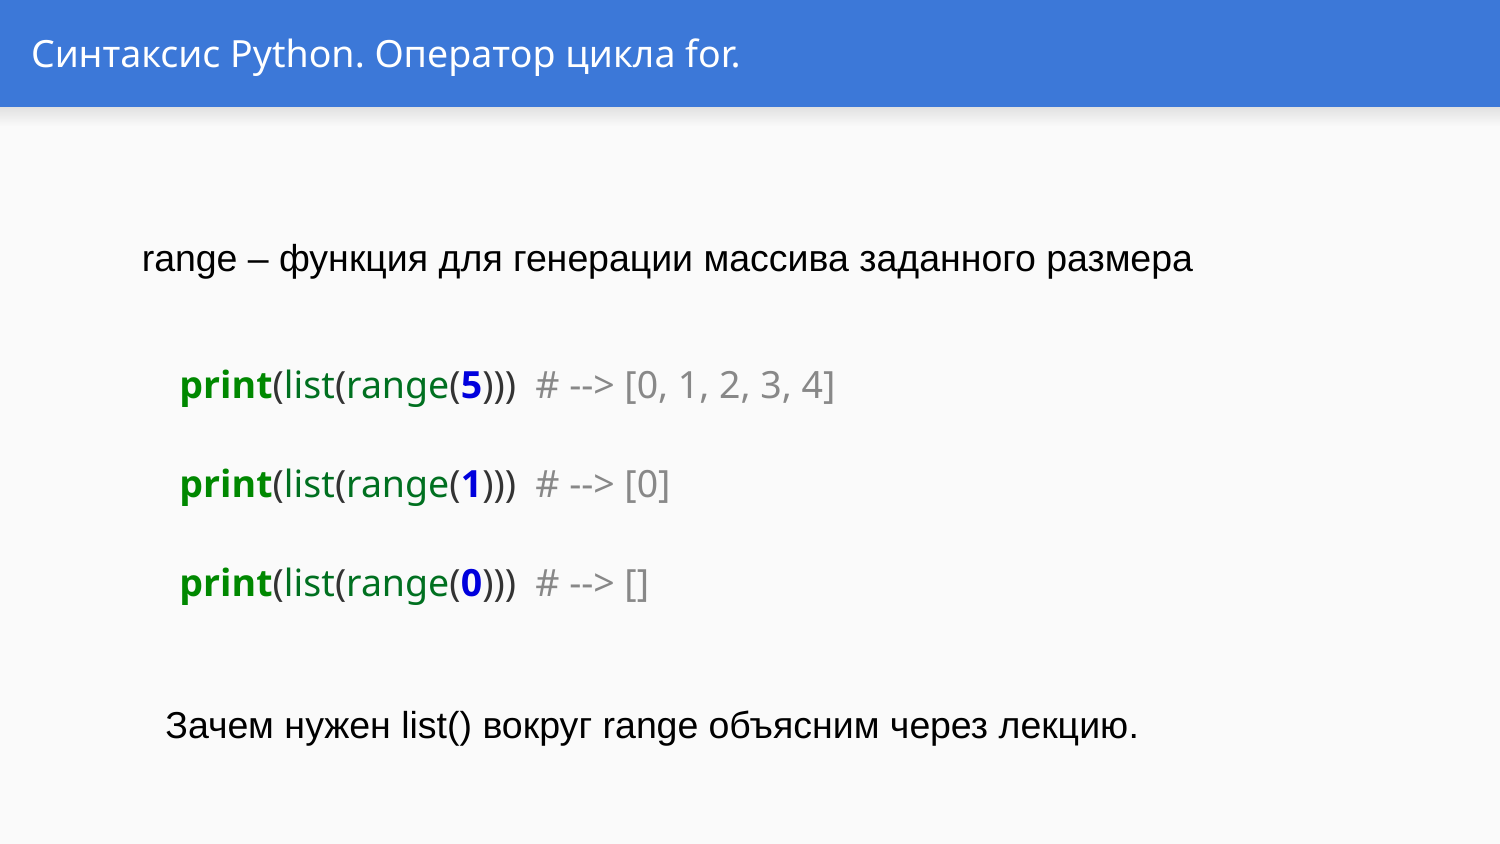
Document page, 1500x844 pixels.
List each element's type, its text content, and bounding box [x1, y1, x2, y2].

text_box print(list(range(5))) # --> [0, 1, 2, 3, 4] print(list(range(1))) # --> [0] print(list(range(0))) # --> [] [164, 323, 1248, 686]
text_box Зачем нужен list() вокруг range объясним через лекцию. [150, 686, 1262, 763]
text_box range – функция для генерации массива заданного размера [126, 218, 1238, 296]
title Синтаксис Python. Оператор цикла for. [16, 2, 1464, 102]
